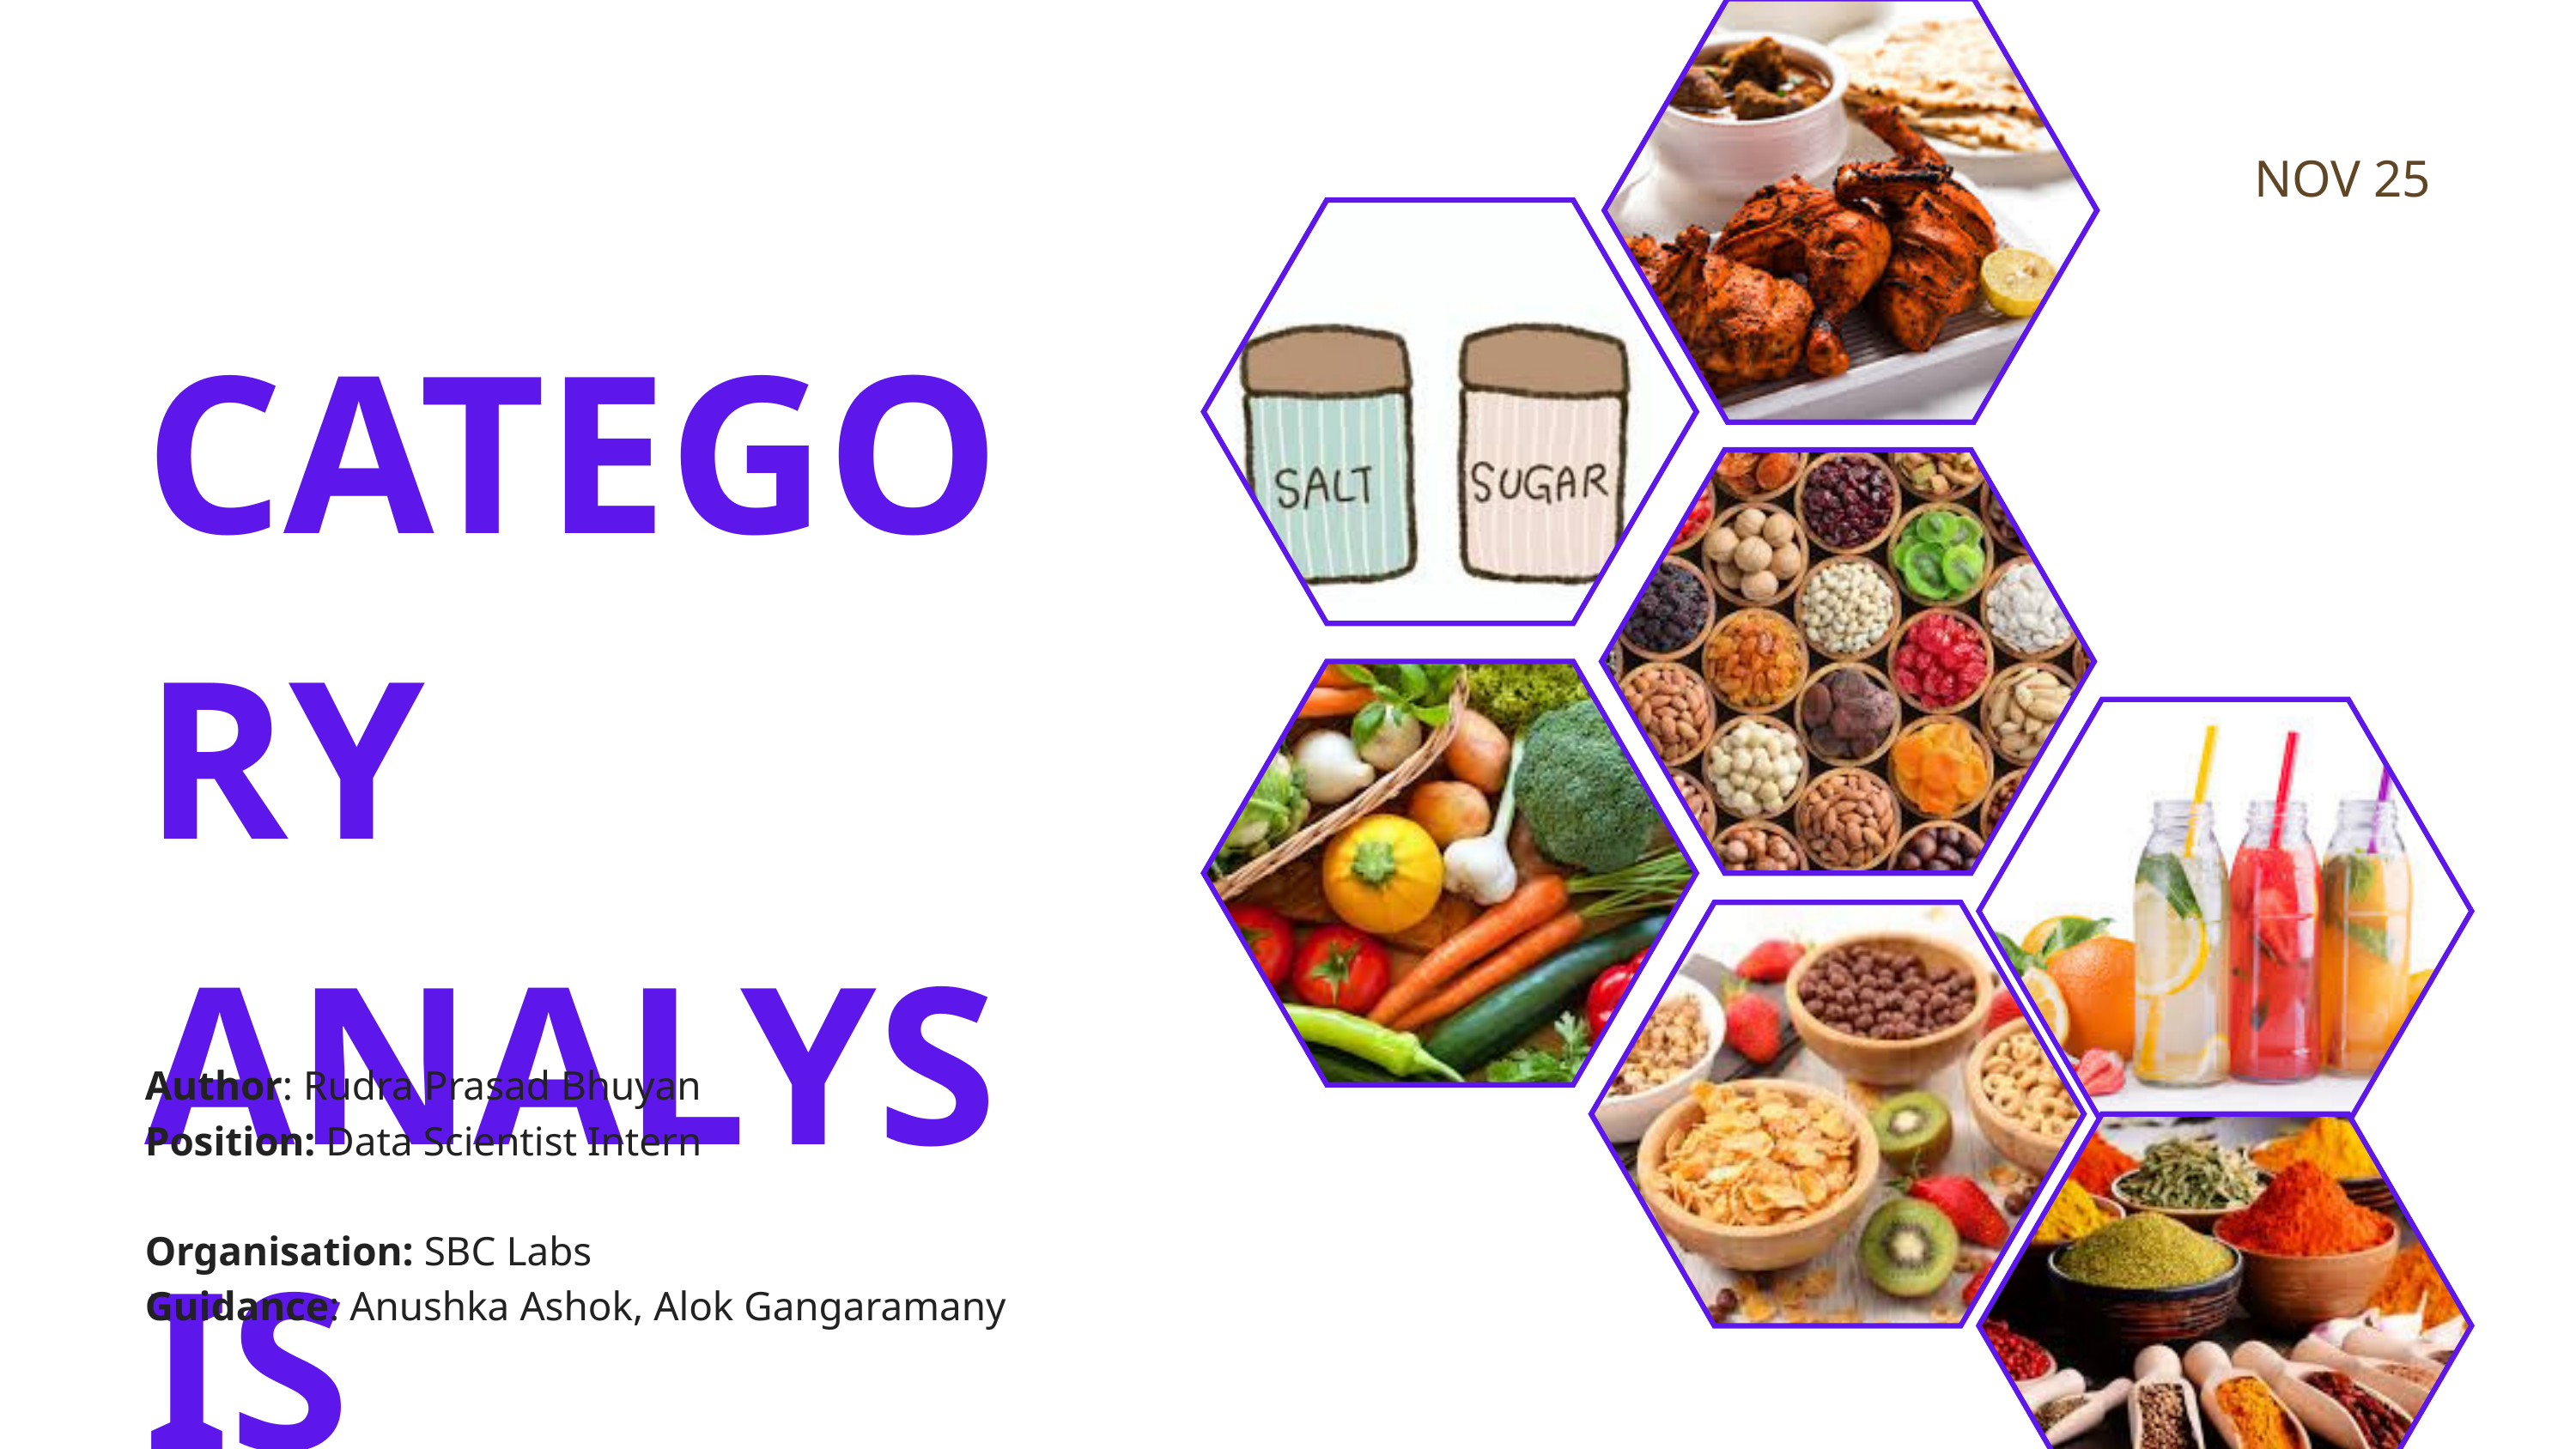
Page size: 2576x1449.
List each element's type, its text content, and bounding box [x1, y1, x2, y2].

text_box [1604, 0, 2098, 422]
text_box NOV 25 [2101, 136, 2432, 208]
text_box Author: Rudra Prasad Bhuyan Position: Data Scientist Intern Organisation: SBC Labs Guidance: Anushka Ashok, Alok Gangaramany [144, 1052, 1019, 1329]
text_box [1590, 901, 2085, 1326]
text_box CATEGORY ANALYSIS [144, 271, 1026, 1449]
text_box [1601, 449, 2095, 874]
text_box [1203, 199, 1697, 624]
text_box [1978, 699, 2472, 1113]
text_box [1978, 1113, 2472, 1449]
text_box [1203, 661, 1697, 1085]
